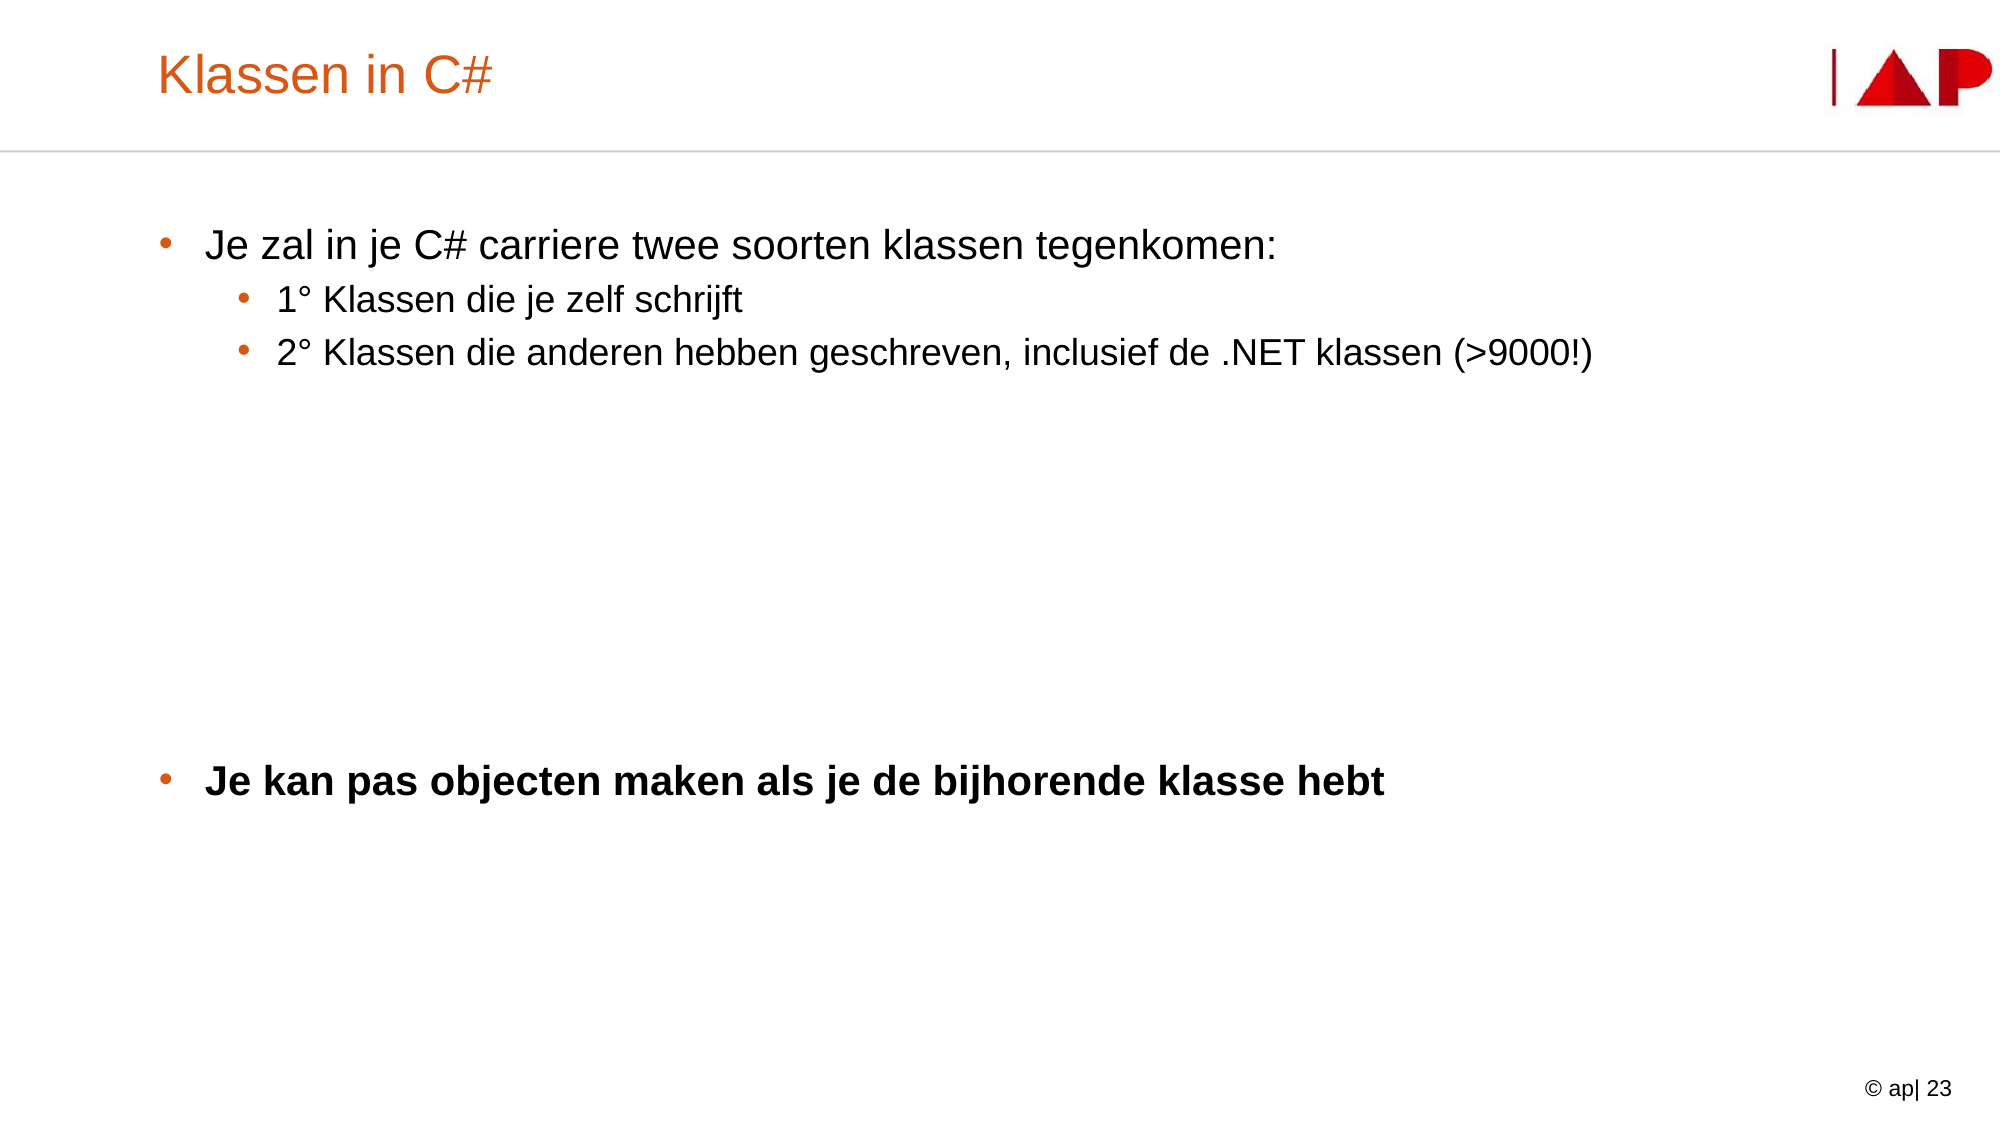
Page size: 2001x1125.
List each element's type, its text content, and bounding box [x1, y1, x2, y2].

title Klassen in C# [157, 0, 1843, 152]
slide_number © ap| 23 [1425, 1061, 1953, 1113]
picture [1843, 10, 2000, 142]
list Je zal in je C# carriere twee soorten klassen tegenkomen: 1° Klassen die je zelf schrijft 2° Klassen die anderen hebben geschreven, inclusief de .NET klassen (>9000!) Je kan pas objecten maken als je de bijhorende klasse hebt [157, 217, 1955, 1023]
